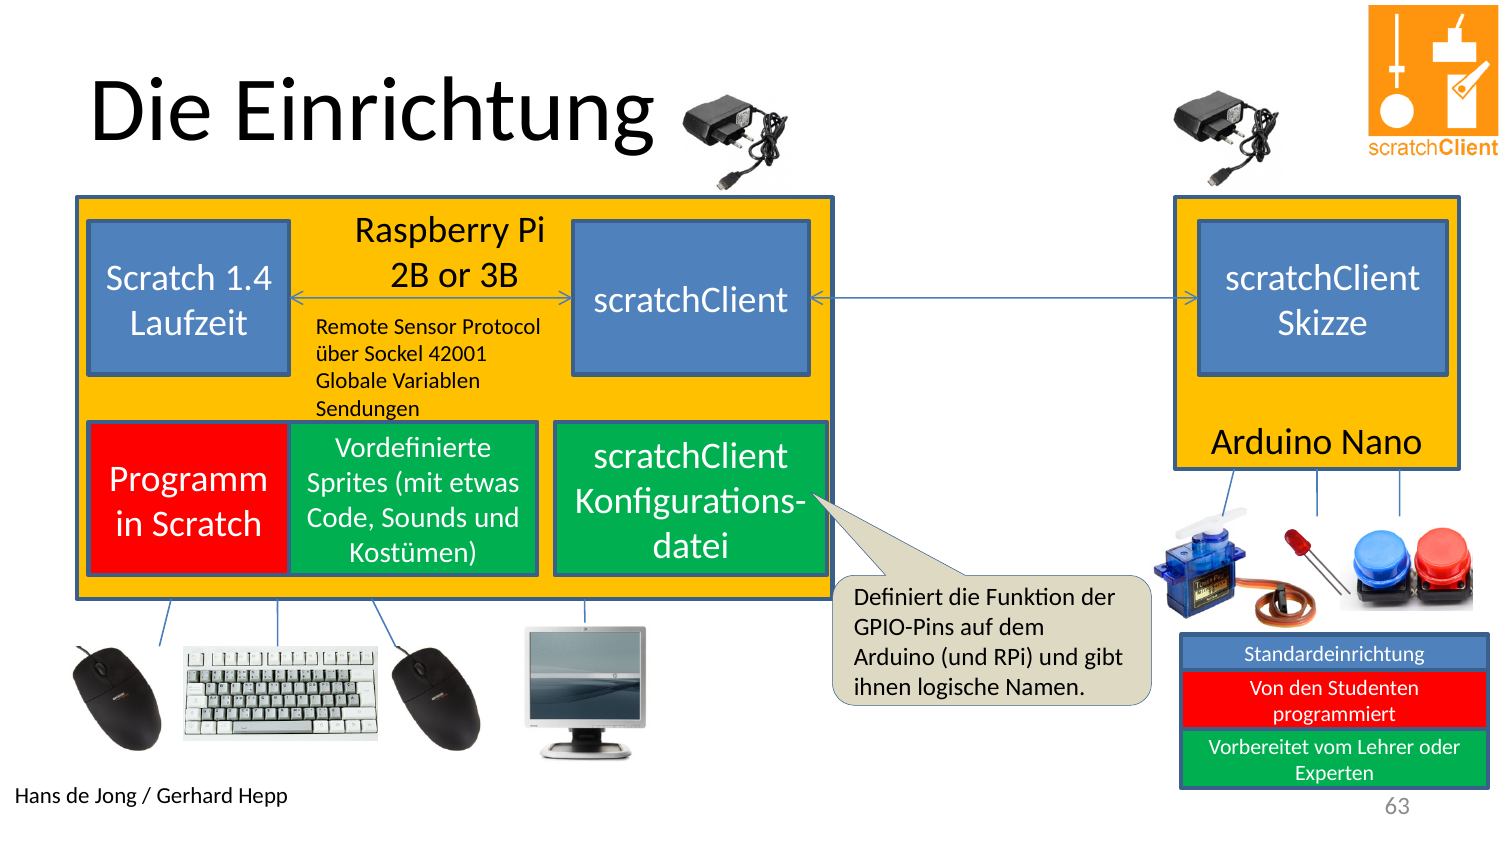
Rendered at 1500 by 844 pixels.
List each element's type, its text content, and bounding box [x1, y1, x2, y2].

text_box Scratch 1.4 Laufzeit [88, 221, 290, 375]
text_box Die Einrichtung [75, 33, 1425, 175]
text_box Standardeinrichtung [1181, 634, 1489, 669]
picture [513, 622, 657, 766]
text_box Vorbereitet vom Lehrer oder Experten [1181, 728, 1489, 788]
text_box scratchClient [572, 221, 809, 375]
text_box Programm in Scratch [88, 421, 289, 576]
text_box Arduino Nano [1175, 197, 1459, 469]
text_box [289, 290, 573, 304]
text_box Von den Studenten programmiert [1181, 669, 1489, 728]
text_box Vordefinierte Sprites (mit etwas Code, Sounds und Kostümen) [289, 421, 538, 576]
picture [678, 86, 791, 198]
picture [383, 645, 489, 752]
picture [182, 646, 378, 742]
text_box scratchClient Skizze [1198, 221, 1447, 375]
picture [64, 645, 170, 752]
text_box scratchClient Konfigurations-datei [555, 421, 827, 576]
picture [1170, 82, 1282, 194]
text_box Definiert die Funktion der GPIO-Pins auf dem Arduino (und RPi) und gibt ihnen logische Namen. [810, 491, 1152, 706]
text_box 63 [1340, 788, 1425, 827]
text_box [808, 290, 1199, 306]
text_box Raspberry Pi 2B or 3B [76, 197, 833, 599]
text_box Remote Sensor Protocol über Sockel 42001 Globale Variablen Sendungen [301, 303, 561, 429]
picture [1115, 480, 1473, 653]
picture [1366, 5, 1500, 160]
